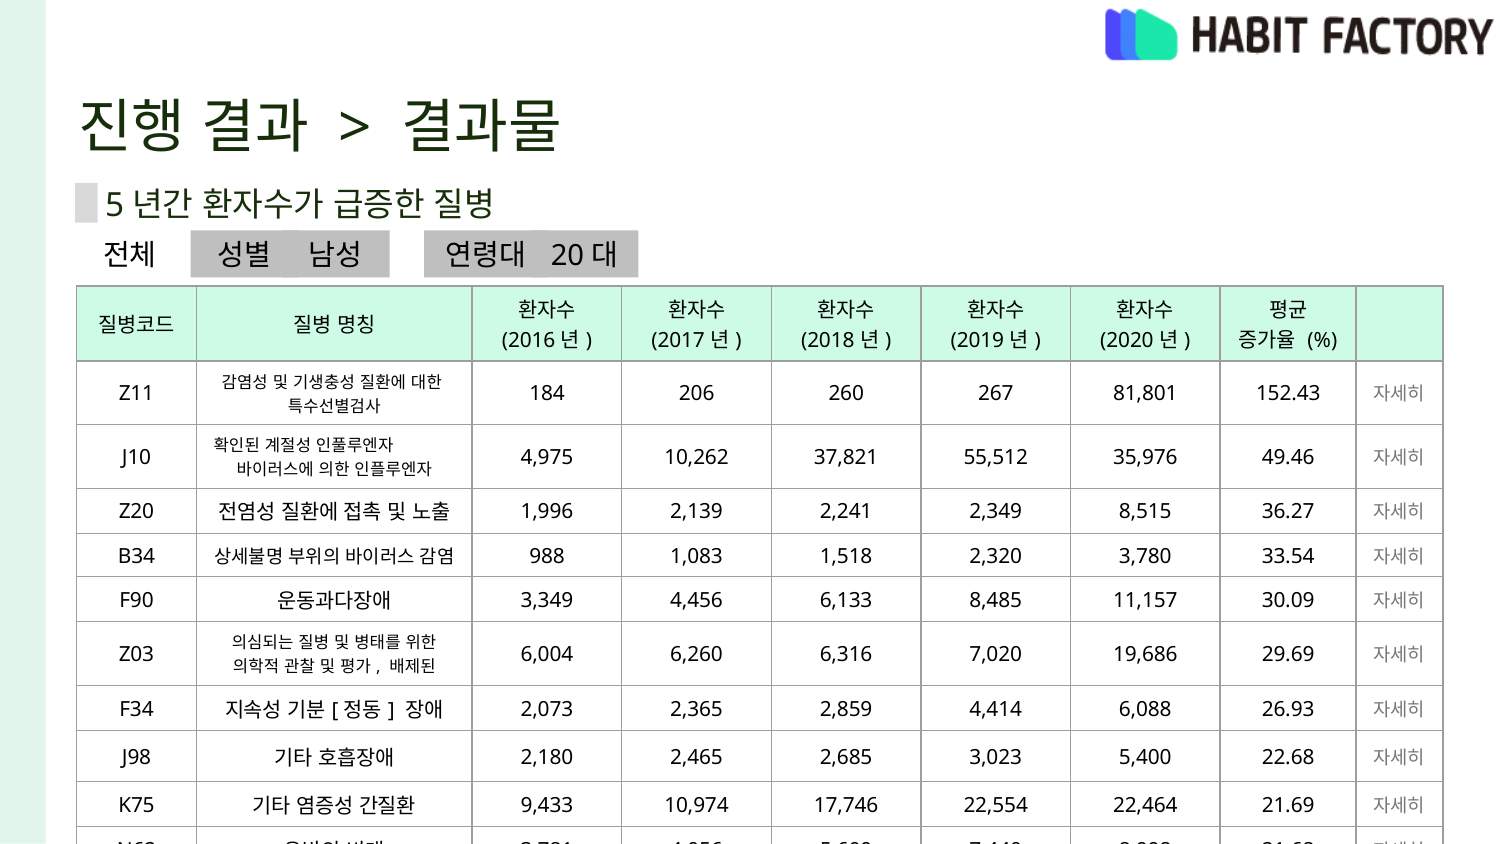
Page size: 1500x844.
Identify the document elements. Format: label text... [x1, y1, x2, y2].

table_cell 5,400 [1071, 731, 1219, 781]
table_cell 3,780 [1071, 534, 1219, 576]
table_cell 35,976 [1071, 425, 1219, 488]
table_cell Z11 [77, 362, 196, 424]
table_cell 기타 염증성 간질환 [197, 782, 471, 826]
table_cell 2,349 [922, 489, 1070, 533]
table_header 환자수 (2018년) [772, 287, 920, 360]
table_cell 자세히 [1357, 534, 1442, 576]
table_cell 10,974 [622, 782, 771, 826]
table_cell 전염성 질환에 접촉 및 노출 [197, 489, 471, 533]
table_cell 206 [622, 362, 771, 424]
table_cell 19,686 [1071, 622, 1219, 685]
table_cell 자세히 [1357, 425, 1442, 488]
table_cell 4,975 [473, 425, 621, 488]
table_cell 184 [473, 362, 621, 424]
table_cell 자세히 [1357, 489, 1442, 533]
table_cell 6,316 [772, 622, 920, 685]
table_cell 3,349 [473, 577, 621, 621]
table_cell N62 [77, 827, 196, 844]
table_cell 49.46 [1221, 425, 1355, 488]
table_cell 자세히 [1357, 686, 1442, 730]
picture [1098, 0, 1500, 69]
table_cell B34 [77, 534, 196, 576]
table_cell 21.69 [1221, 782, 1355, 826]
table_cell 81,801 [1071, 362, 1219, 424]
table_cell 3,023 [922, 731, 1070, 781]
table_cell 의심되는 질병 및 병태를 위한 의학적 관찰 및 평가, 배제된 [197, 622, 471, 685]
table_cell 8,485 [922, 577, 1070, 621]
table_header 질병코드 [77, 287, 196, 360]
table_cell 기타 호흡장애 [197, 731, 471, 781]
table_cell Z03 [77, 622, 196, 685]
table_cell 2,465 [622, 731, 771, 781]
table_header 환자수 (2020년) [1071, 287, 1219, 360]
table_cell 152.43 [1221, 362, 1355, 424]
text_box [74, 174, 692, 232]
table_cell 6,260 [622, 622, 771, 685]
table_cell 1,518 [772, 534, 920, 576]
table_cell 22,464 [1071, 782, 1219, 826]
table_cell 7,020 [922, 622, 1070, 685]
text_box 전체 [74, 240, 186, 279]
table_cell 37,821 [772, 425, 920, 488]
table_cell 33.54 [1221, 534, 1355, 576]
table_cell 운동과다장애 [197, 577, 471, 621]
table_cell 9,433 [473, 782, 621, 826]
table_cell F90 [77, 577, 196, 621]
table_cell 30.09 [1221, 577, 1355, 621]
table_cell 26.93 [1221, 686, 1355, 730]
table_cell 자세히 [1357, 782, 1442, 826]
table_cell Z20 [77, 489, 196, 533]
table_cell 2,365 [622, 686, 771, 730]
table_cell 3,781 [473, 827, 621, 844]
table_cell 17,746 [772, 782, 920, 826]
table_header 환자수 (2016년) [473, 287, 621, 360]
table_header 환자수 (2019년) [922, 287, 1070, 360]
table_cell 자세히 [1357, 362, 1442, 424]
table_cell 267 [922, 362, 1070, 424]
table_header 평균 증가율 (%) [1221, 287, 1355, 360]
table_cell 8,515 [1071, 489, 1219, 533]
table_cell 8,998 [1071, 827, 1219, 844]
table_cell F34 [77, 686, 196, 730]
table_cell 10,262 [622, 425, 771, 488]
table_cell 22,554 [922, 782, 1070, 826]
table_cell 지속성 기분[정동] 장애 [197, 686, 471, 730]
table_cell 6,133 [772, 577, 920, 621]
table_cell 4,456 [622, 577, 771, 621]
table_cell 22.68 [1221, 731, 1355, 781]
table_header [1357, 287, 1442, 360]
table_cell 260 [772, 362, 920, 424]
table_header 질병 명칭 [197, 287, 471, 360]
table_cell 상세불명 부위의 바이러스 감염 [197, 534, 471, 576]
table_cell 21.68 [1221, 827, 1355, 844]
table_cell 988 [473, 534, 621, 576]
table_cell 확인된 계절성 인풀루엔자 바이러스에 의한 인플루엔자 [197, 425, 471, 488]
table_cell 55,512 [922, 425, 1070, 488]
table_cell 6,004 [473, 622, 621, 685]
table_cell 11,157 [1071, 577, 1219, 621]
table_cell 자세히 [1357, 731, 1442, 781]
table_cell J98 [77, 731, 196, 781]
table_cell J10 [77, 425, 196, 488]
table_cell 2,241 [772, 489, 920, 533]
table_cell 감염성 및 기생충성 질환에 대한 특수선별검사 [197, 362, 471, 424]
table_cell 1,083 [622, 534, 771, 576]
table_cell 2,685 [772, 731, 920, 781]
table_cell 2,859 [772, 686, 920, 730]
title 진행 결과 > 결과물 [63, 68, 1259, 181]
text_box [423, 230, 639, 278]
table_header 환자수 (2017년) [622, 287, 771, 360]
table_cell 2,073 [473, 686, 621, 730]
table_cell 36.27 [1221, 489, 1355, 533]
table_cell 유방의 비대 [197, 827, 471, 844]
table_cell 자세히 [1357, 577, 1442, 621]
table_cell 1,996 [473, 489, 621, 533]
table_cell 4,414 [922, 686, 1070, 730]
table_cell 29.69 [1221, 622, 1355, 685]
table_cell 2,180 [473, 731, 621, 781]
table_cell 7,440 [922, 827, 1070, 844]
table_cell 2,139 [622, 489, 771, 533]
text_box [190, 230, 390, 278]
table_cell 자세히 [1357, 827, 1442, 844]
table_cell 2,320 [922, 534, 1070, 576]
table_cell 6,088 [1071, 686, 1219, 730]
table_cell 5,609 [772, 827, 920, 844]
table_cell 4,056 [622, 827, 771, 844]
table_cell K75 [77, 782, 196, 826]
table_cell 자세히 [1357, 622, 1442, 685]
